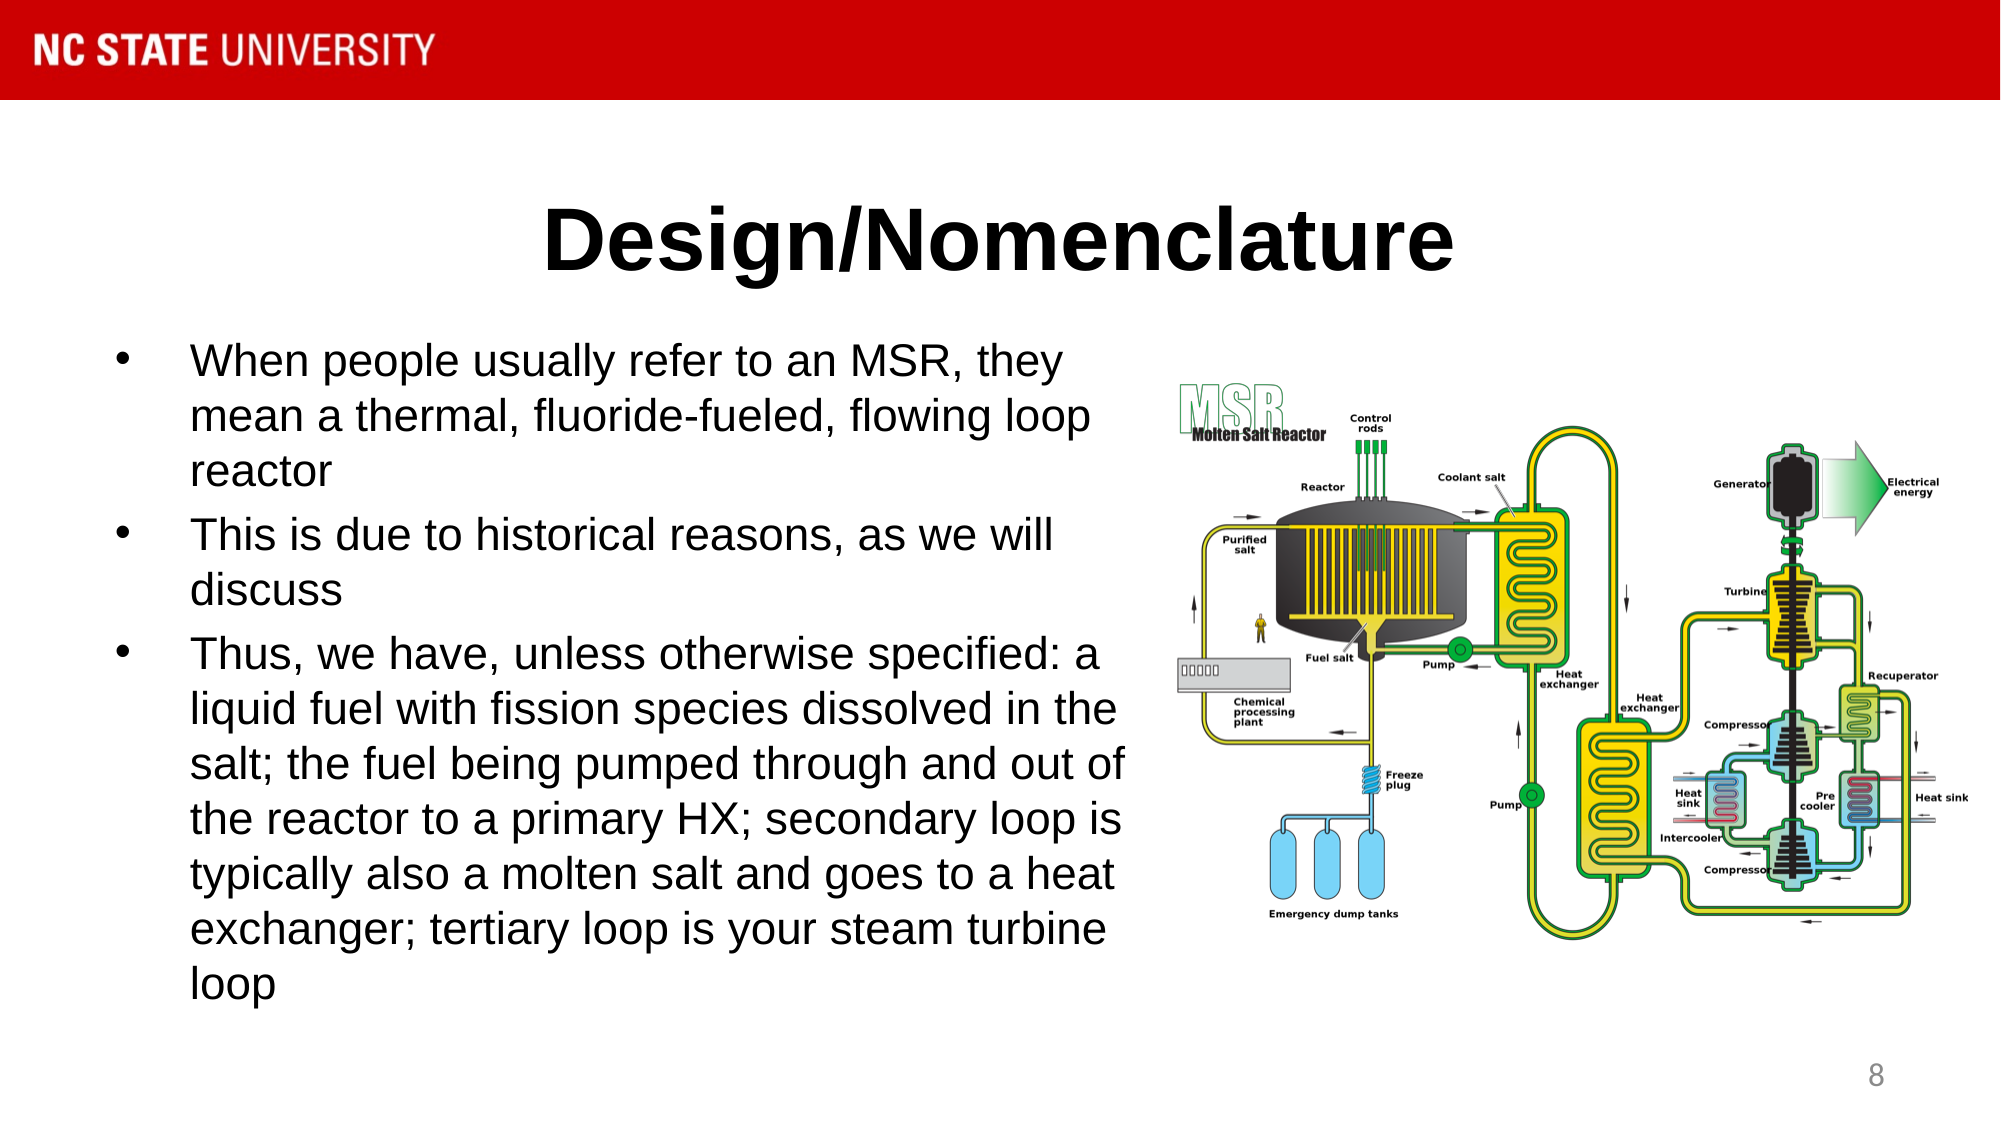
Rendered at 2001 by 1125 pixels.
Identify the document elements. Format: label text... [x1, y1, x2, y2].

picture [1162, 368, 1969, 960]
title Design/Nomenclature [99, 147, 1900, 323]
list When people usually refer to an MSR, they mean a thermal, fluoride-fueled, flowing loop reactor This is due to historical reasons, as we will discuss Thus, we have, unless otherwise specified: a liquid fuel with fission species dissolved in the salt; the fuel being pumped through and out of the reactor to a primary HX; secondary loop is typically also a molten salt and goes to a heat exchanger; tertiary loop is your steam turbine loop [99, 322, 1163, 1005]
picture [0, 0, 2001, 100]
slide_number 8 [1433, 1042, 1900, 1103]
